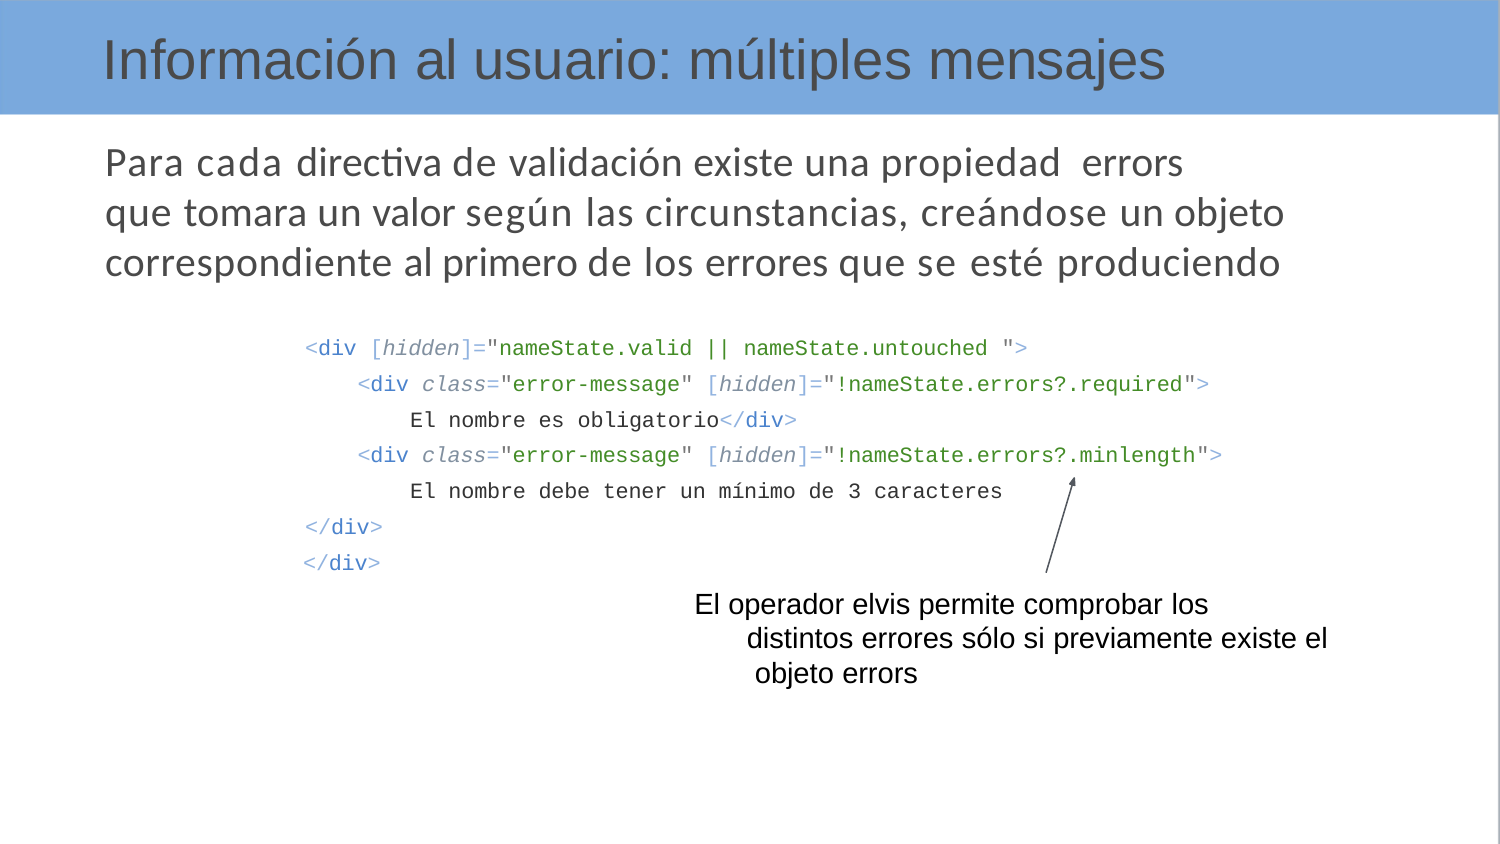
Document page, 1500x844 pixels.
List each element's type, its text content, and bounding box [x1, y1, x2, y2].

text_box Para cada directiva de validación existe una propiedad errors que tomara un valor según las circunstancias, creándose un objeto correspondiente al primero de los errores que se esté produciendo [102, 132, 1307, 286]
picture [0, 0, 1500, 844]
text_box <div [hidden]="nameState.valid || nameState.untouched "> <div class="error-message" [hidden]="!nameState.errors?.required"> El nombre es obligatorio</div> <div class="error-message" [hidden]="!nameState.errors?.minlength"> El nombre debe tener un mínimo de 3 caracteres </div> </div> El operador elvis permite comprobar los distintos errores sólo si previamente existe el objeto errors [303, 322, 1331, 689]
title Información al usuario: múltiples mensajes [100, 21, 1172, 165]
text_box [1045, 476, 1076, 574]
